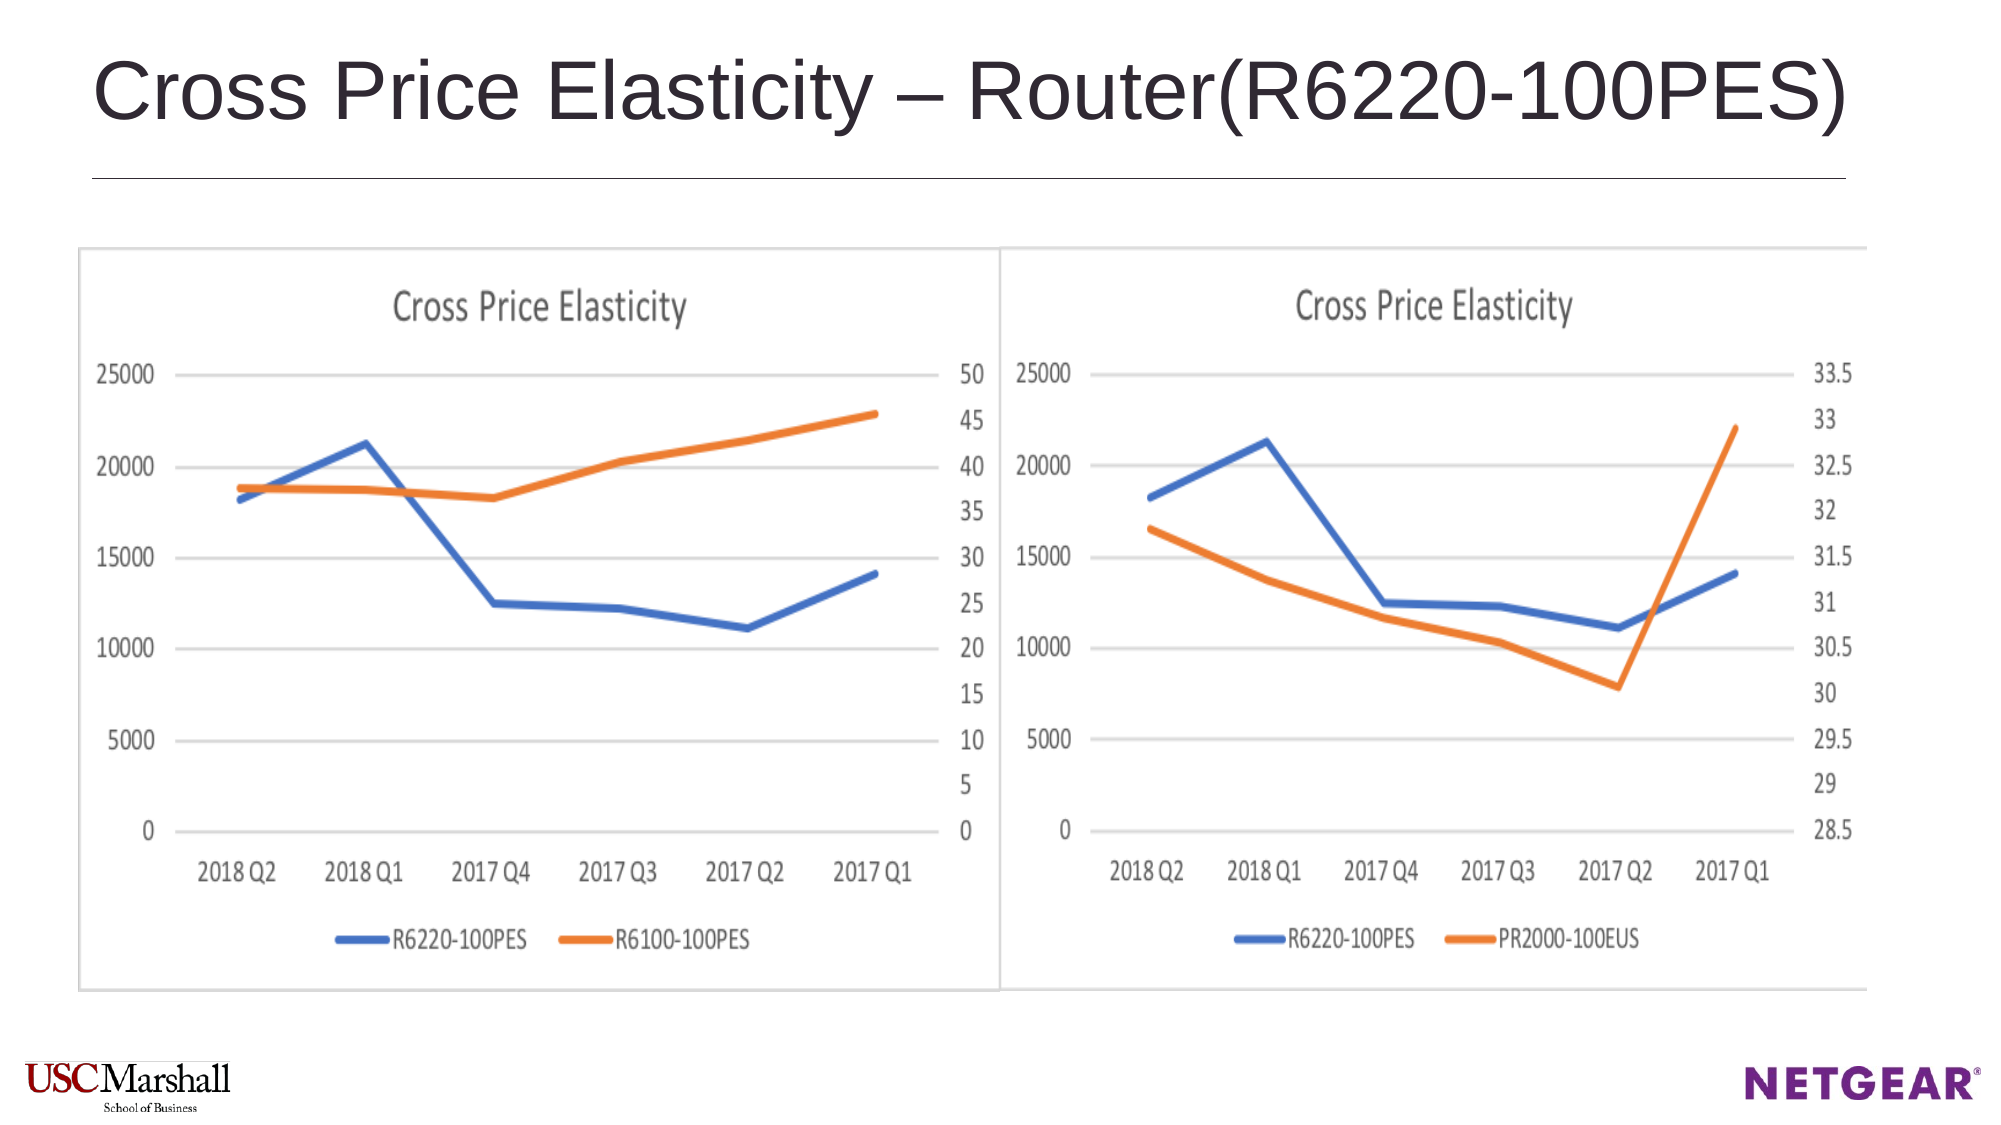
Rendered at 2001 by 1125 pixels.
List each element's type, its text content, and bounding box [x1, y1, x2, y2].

picture [77, 245, 1867, 993]
text_box Cross Price Elasticity – Router(R6220-100PES) [77, 28, 1908, 246]
picture [24, 1061, 231, 1112]
picture [1745, 1066, 1981, 1100]
